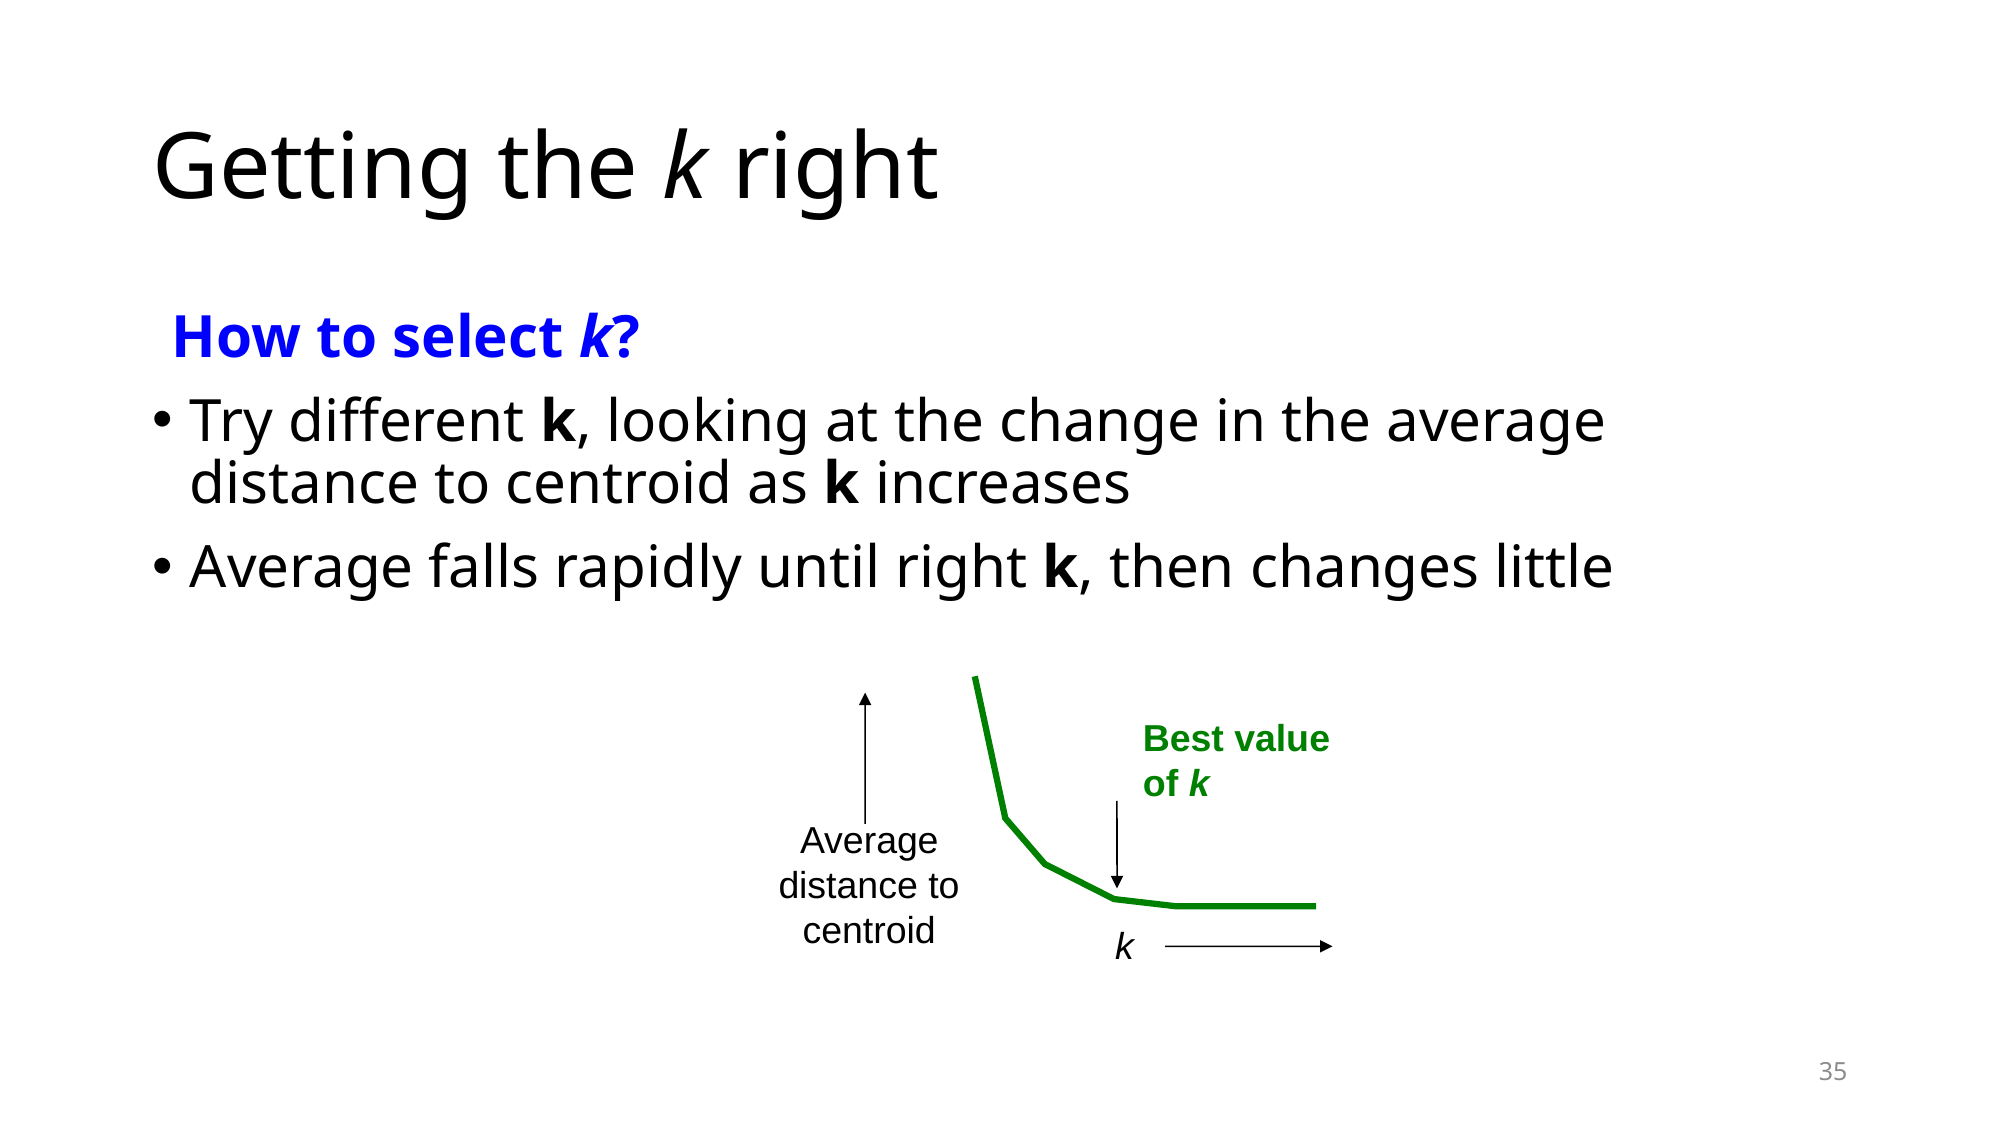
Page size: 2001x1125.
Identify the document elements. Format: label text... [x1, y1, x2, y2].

slide_number 35 [1412, 1042, 1863, 1103]
list How to select k? Try different k, looking at the change in the average distance to centroid as k increases Average falls rapidly until right k, then changes little [137, 299, 1863, 1014]
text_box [1116, 706, 1347, 889]
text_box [762, 692, 1333, 975]
text_box [974, 676, 999, 692]
title Getting the k right [137, 59, 1863, 278]
